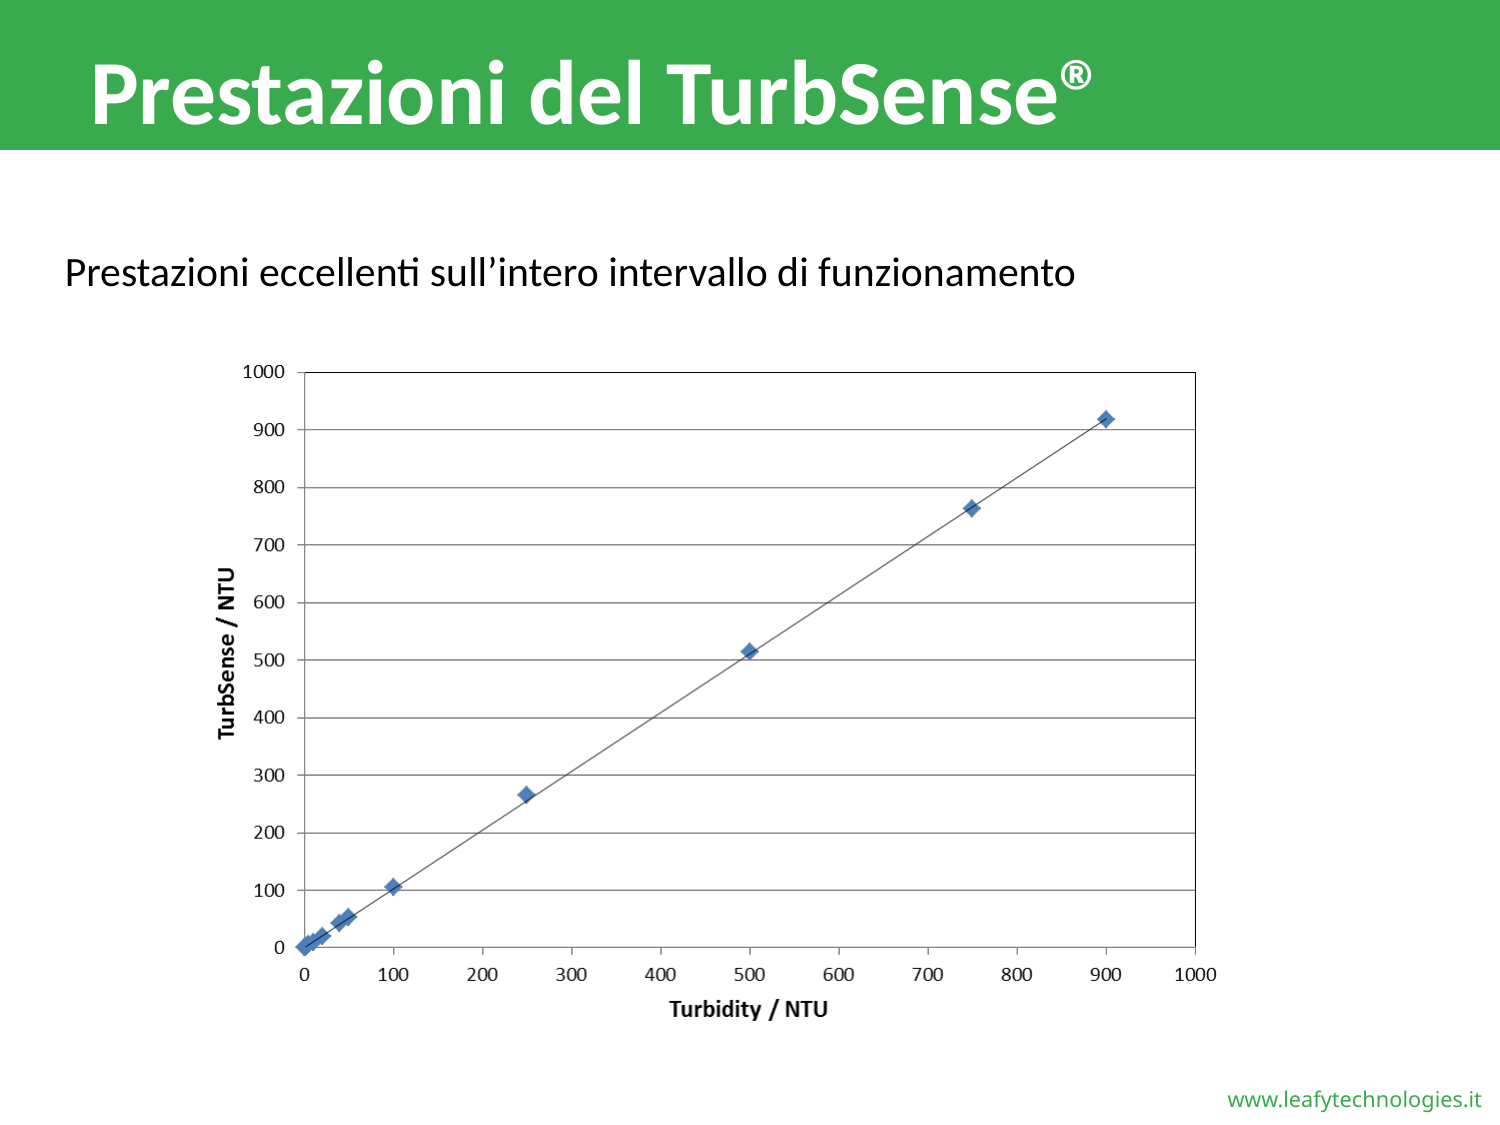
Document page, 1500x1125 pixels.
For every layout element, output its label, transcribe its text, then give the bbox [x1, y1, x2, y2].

text_box Prestazioni eccellenti sull’intero intervallo di funzionamento [50, 212, 1363, 303]
title Prestazioni del TurbSense® [75, 24, 1413, 150]
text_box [171, 341, 1247, 1058]
